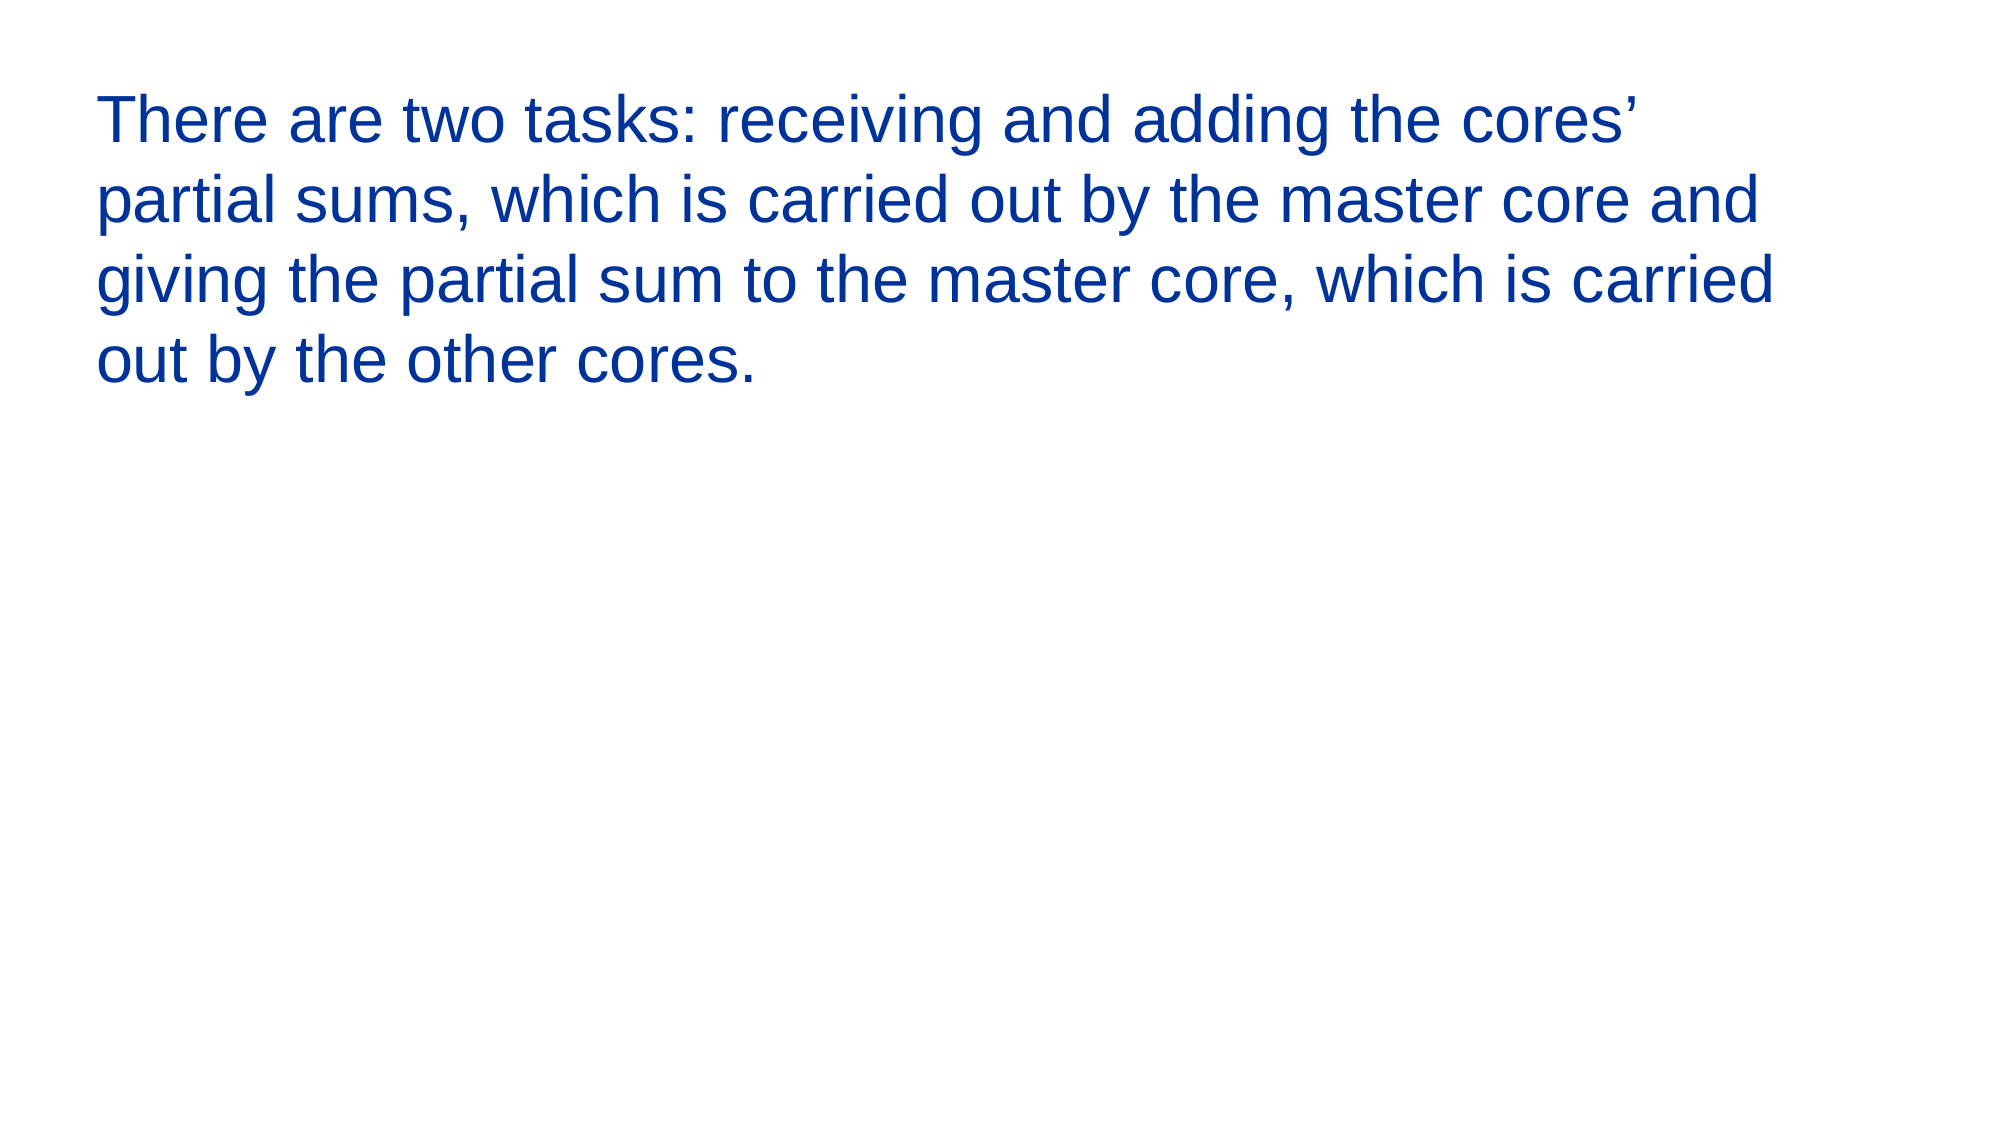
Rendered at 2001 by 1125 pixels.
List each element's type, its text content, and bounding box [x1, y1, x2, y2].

text_box There are two tasks: receiving and adding the cores’ partial sums, which is carried out by the master core and giving the partial sum to the master core, which is carried out by the other cores. [81, 68, 1823, 404]
